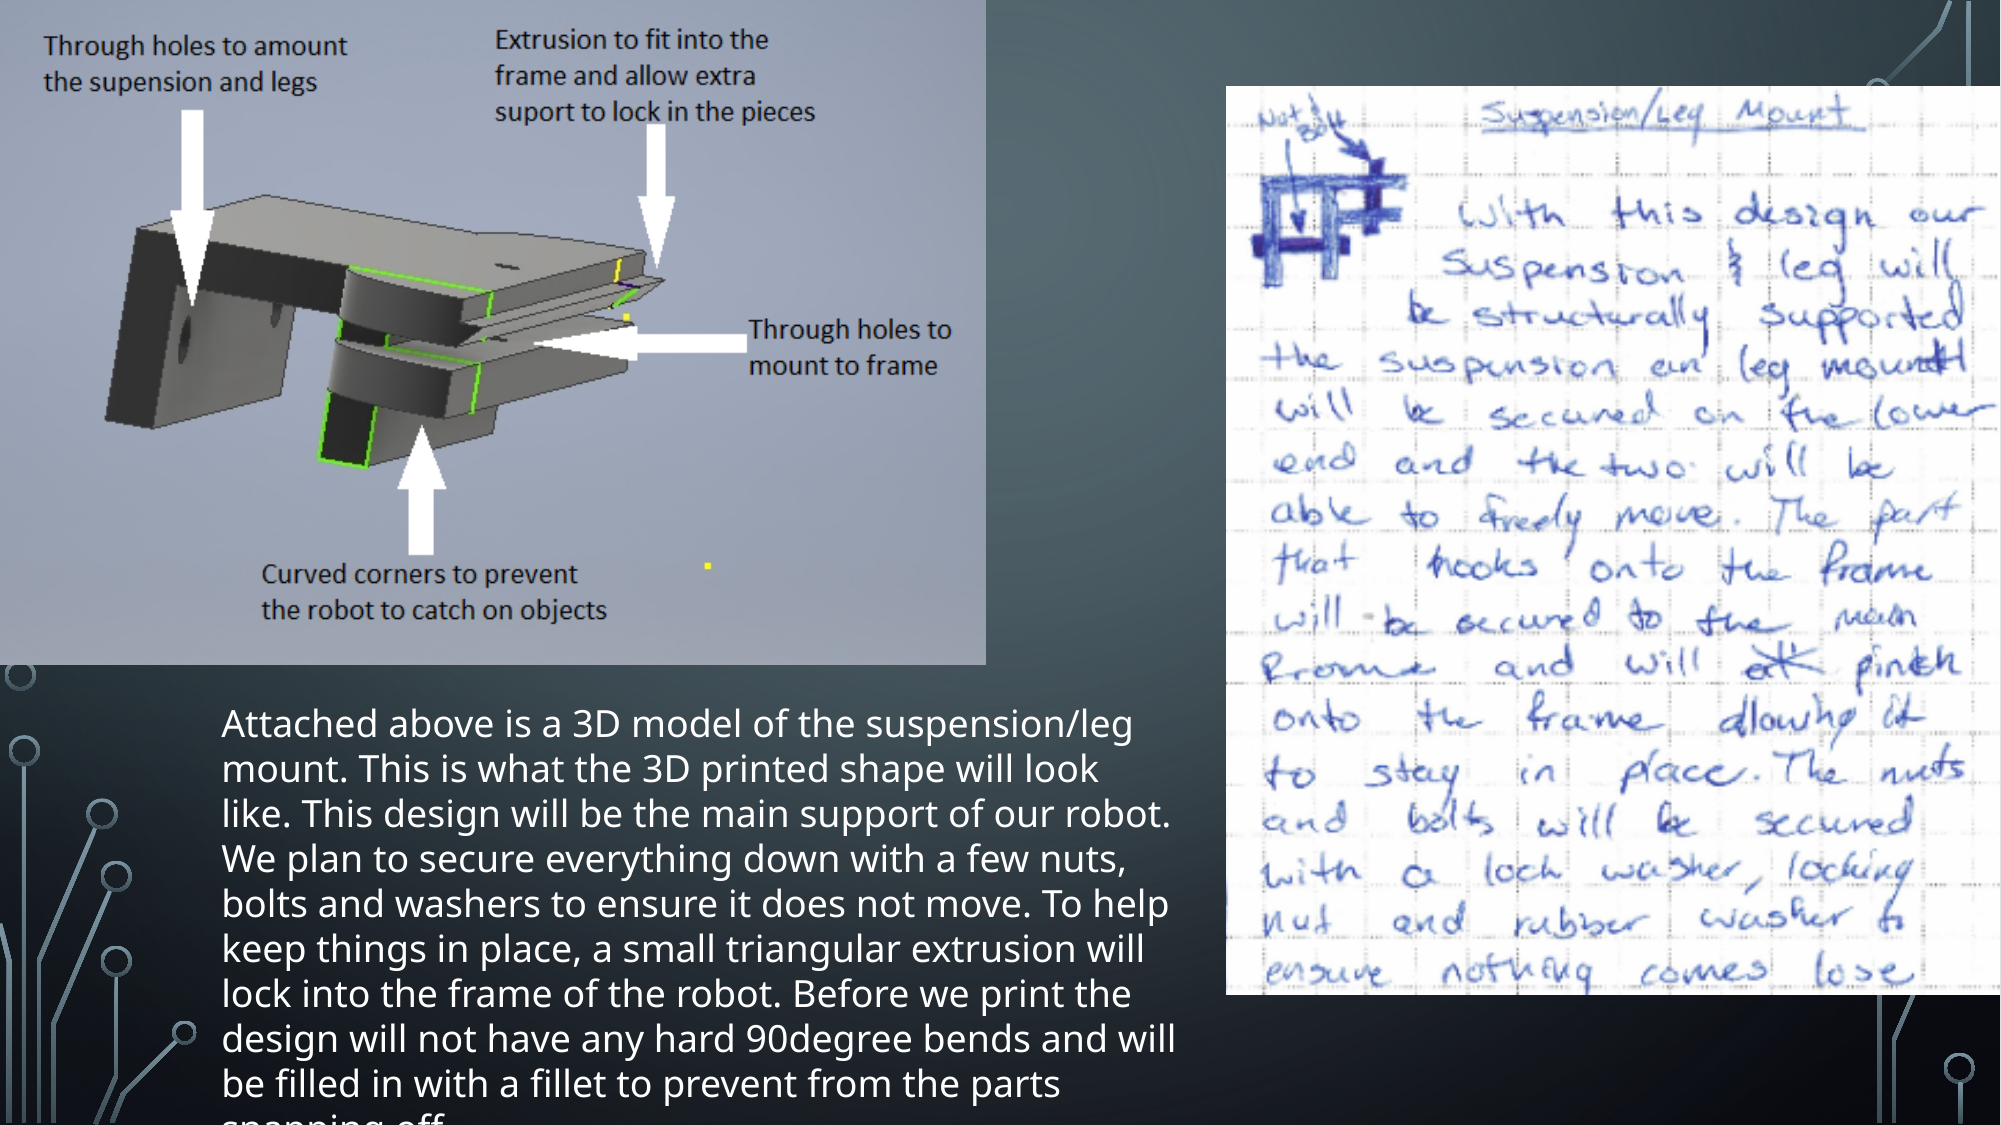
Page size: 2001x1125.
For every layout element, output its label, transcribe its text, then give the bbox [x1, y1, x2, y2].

picture [0, 0, 987, 666]
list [1225, 86, 2000, 995]
text_box Attached above is a 3D model of the suspension/leg mount. This is what the 3D printed shape will look like. This design will be the main support of our robot. We plan to secure everything down with a few nuts, bolts and washers to ensure it does not move. To help keep things in place, a small triangular extrusion will lock into the frame of the robot. Before we print the design will not have any hard 90degree bends and will be filled in with a fillet to prevent from the parts snapping off. [206, 692, 1193, 1125]
